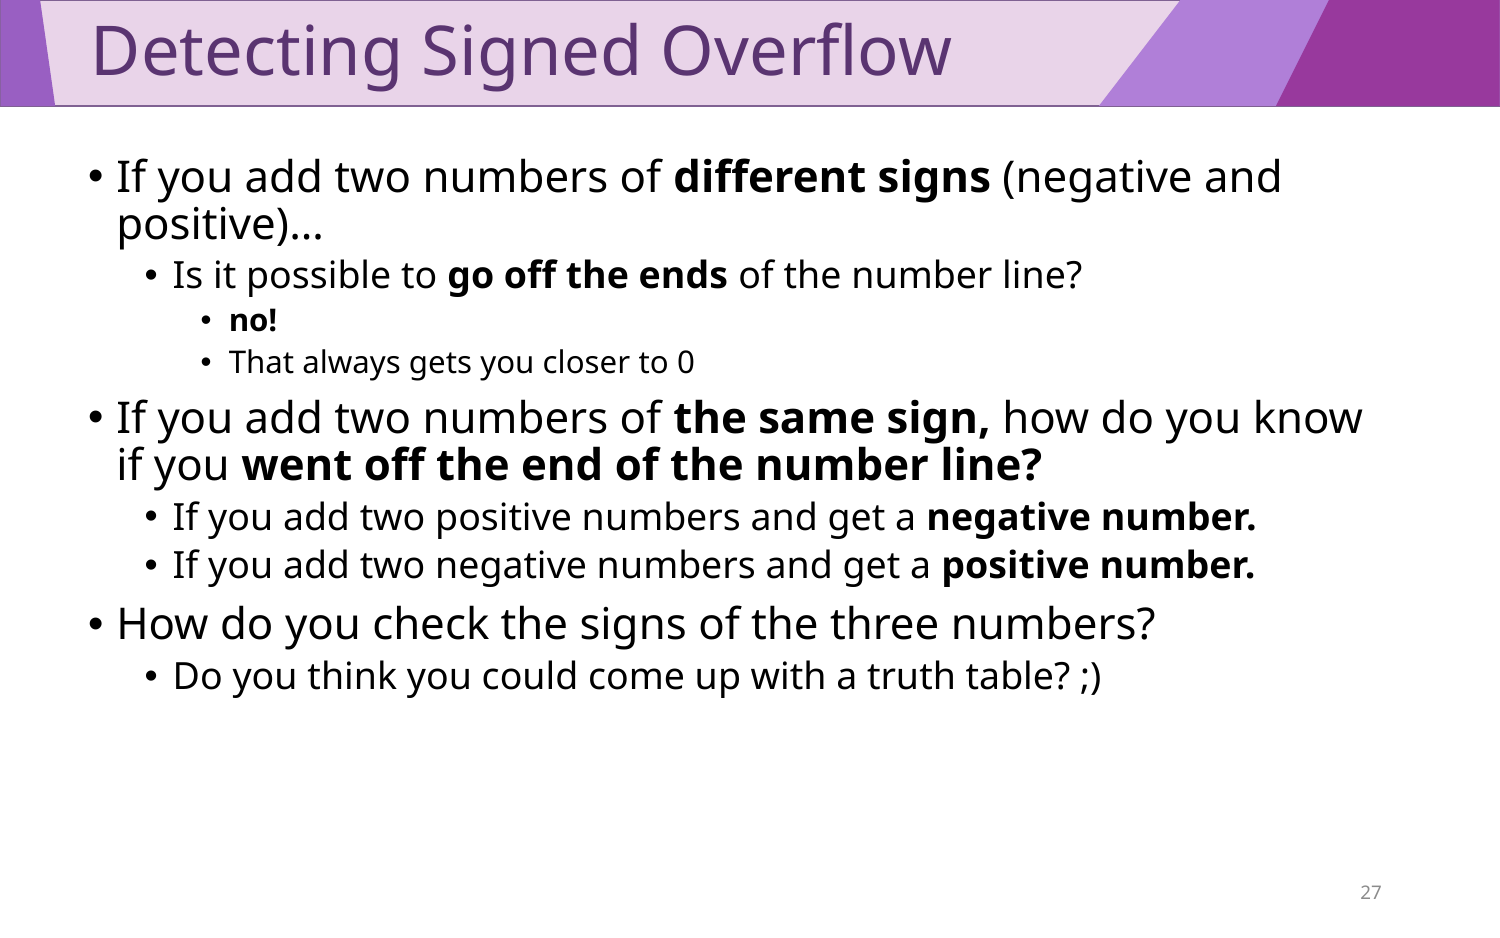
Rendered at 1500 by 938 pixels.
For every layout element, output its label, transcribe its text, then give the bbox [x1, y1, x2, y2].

list If you add two numbers of different signs (negative and positive)… Is it possible to go off the ends of the number line? no! That always gets you closer to 0 If you add two numbers of the same sign, how do you know if you went off the end of the number line? If you add two positive numbers and get a negative number. If you add two negative numbers and get a positive number. How do you check the signs of the three numbers? Do you think you could come up with a truth table? ;) [73, 146, 1397, 845]
title Detecting Signed Overflow [0, 0, 1500, 106]
slide_number 27 [1059, 868, 1397, 919]
